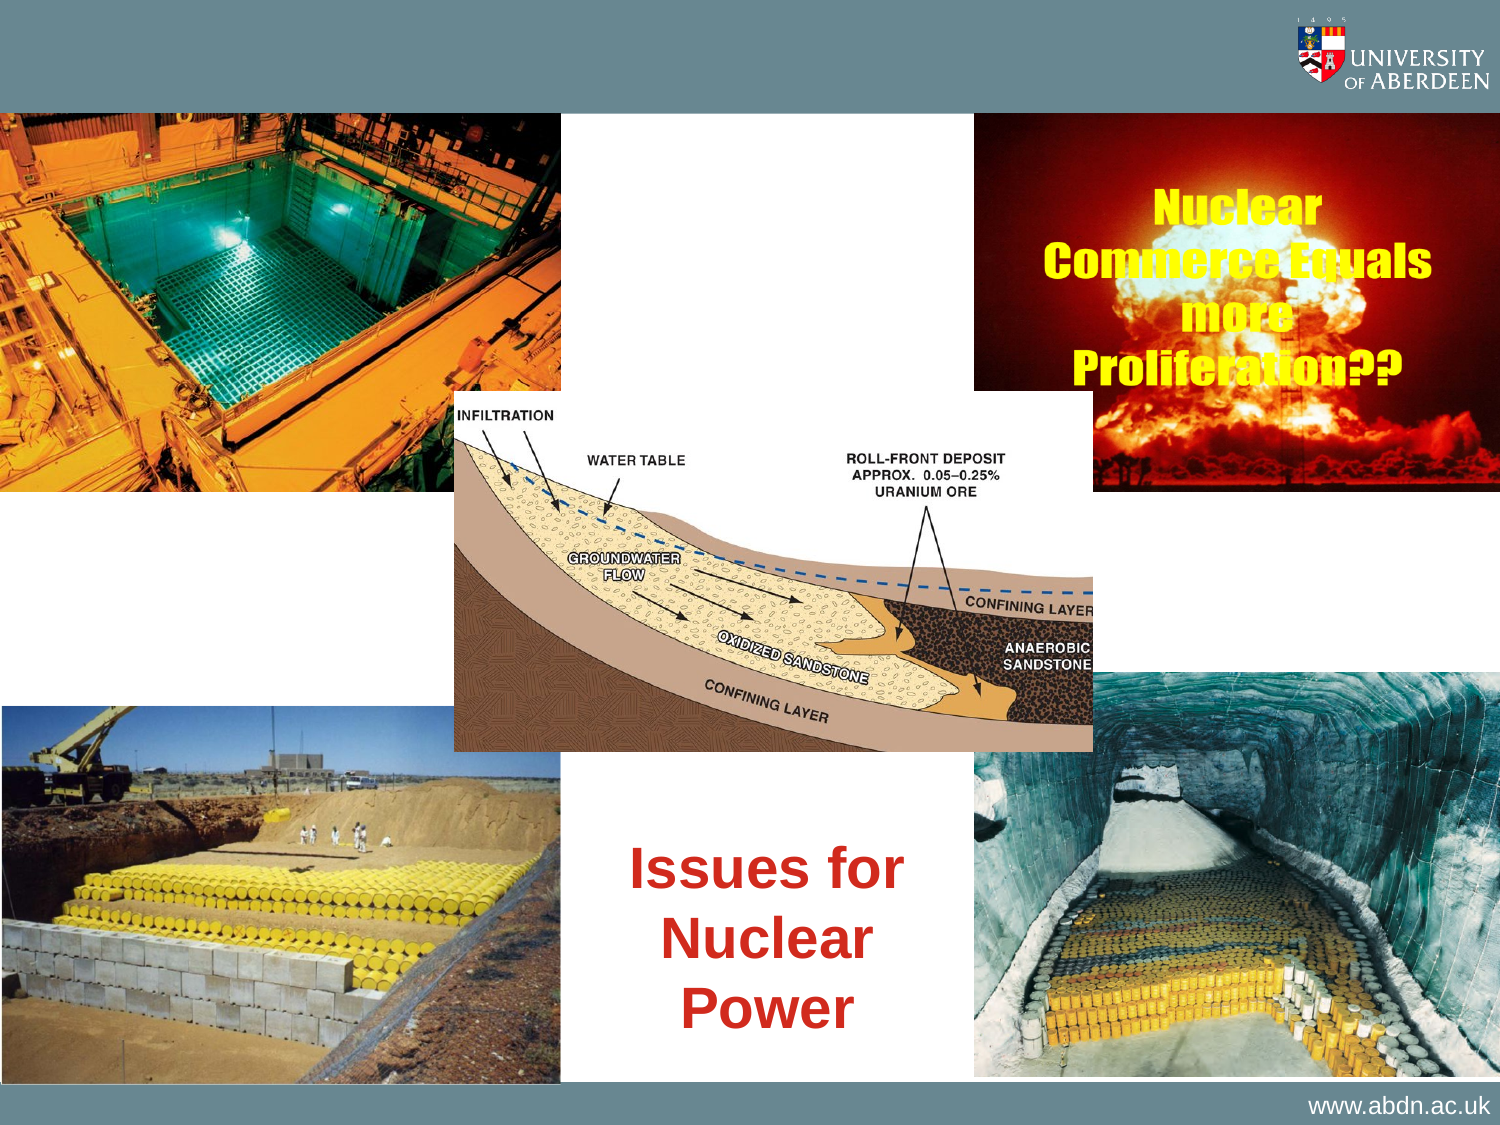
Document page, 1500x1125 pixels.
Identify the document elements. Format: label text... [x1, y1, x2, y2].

picture [1287, 7, 1495, 103]
picture [0, 113, 1500, 1085]
text_box Issues for Nuclear Power [565, 822, 969, 1047]
